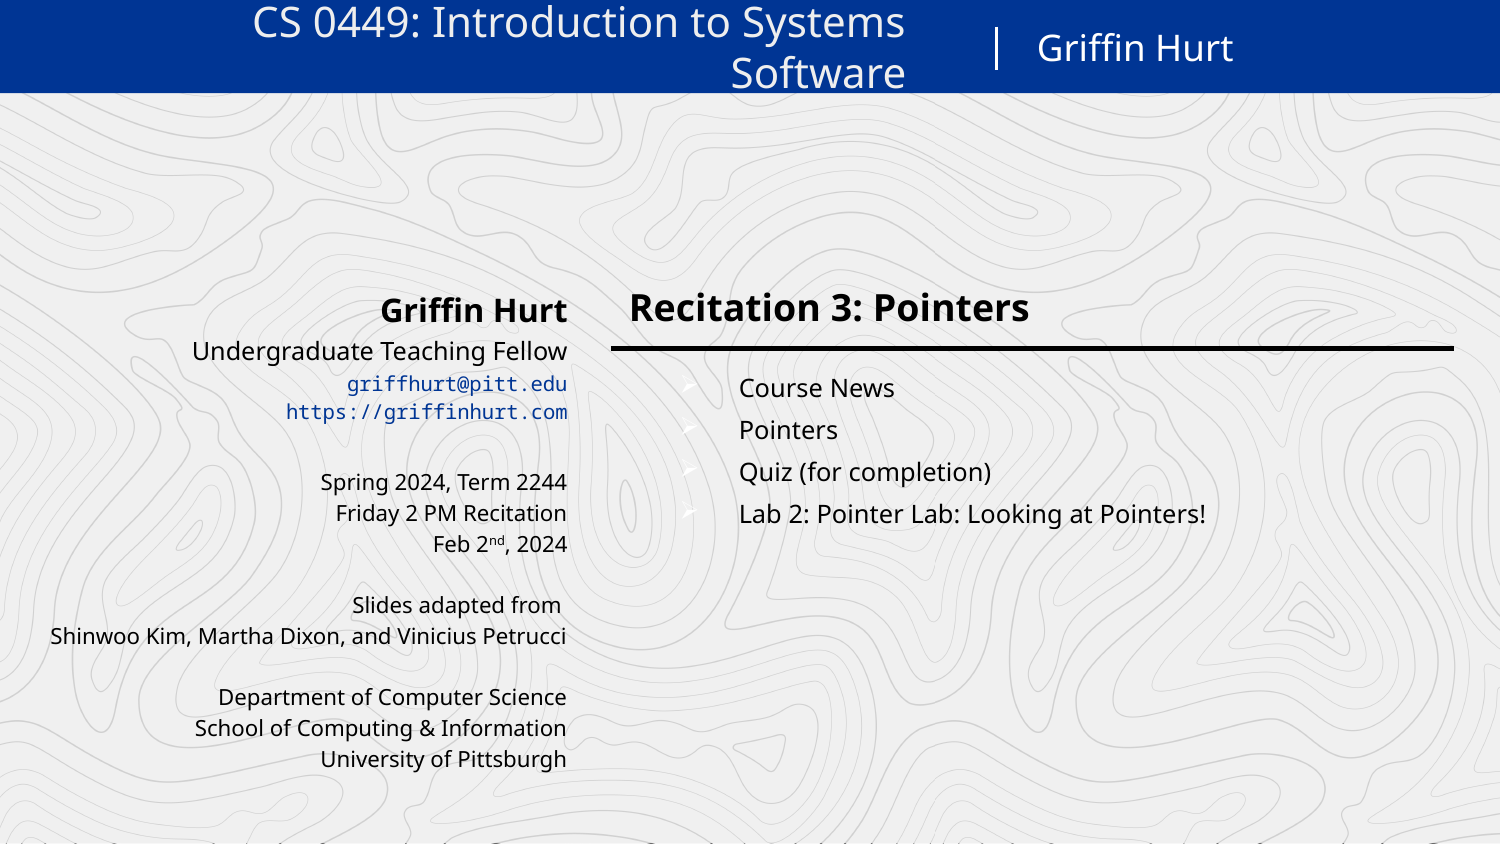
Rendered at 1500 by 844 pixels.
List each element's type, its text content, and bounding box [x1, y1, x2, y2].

list Griffin Hurt Undergraduate Teaching Fellow griffhurt@pitt.edu https://griffinhurt.com Spring 2024, Term 2244 Friday 2 PM Recitation Feb 2nd, 2024 Slides adapted from Shinwoo Kim, Martha Dixon, and Vinicius Petrucci Department of Computer Science School of Computing & Information University of Pittsburgh [15, 267, 583, 794]
title Recitation 3: Pointers [610, 253, 1454, 348]
subtitle CS 0449: Introduction to Systems Software [104, 0, 925, 94]
list Griffin Hurt [1013, 2, 1471, 85]
subtitle Course News Pointers Quiz (for completion) Lab 2: Pointer Lab: Looking at Pointers! [645, 354, 1278, 756]
